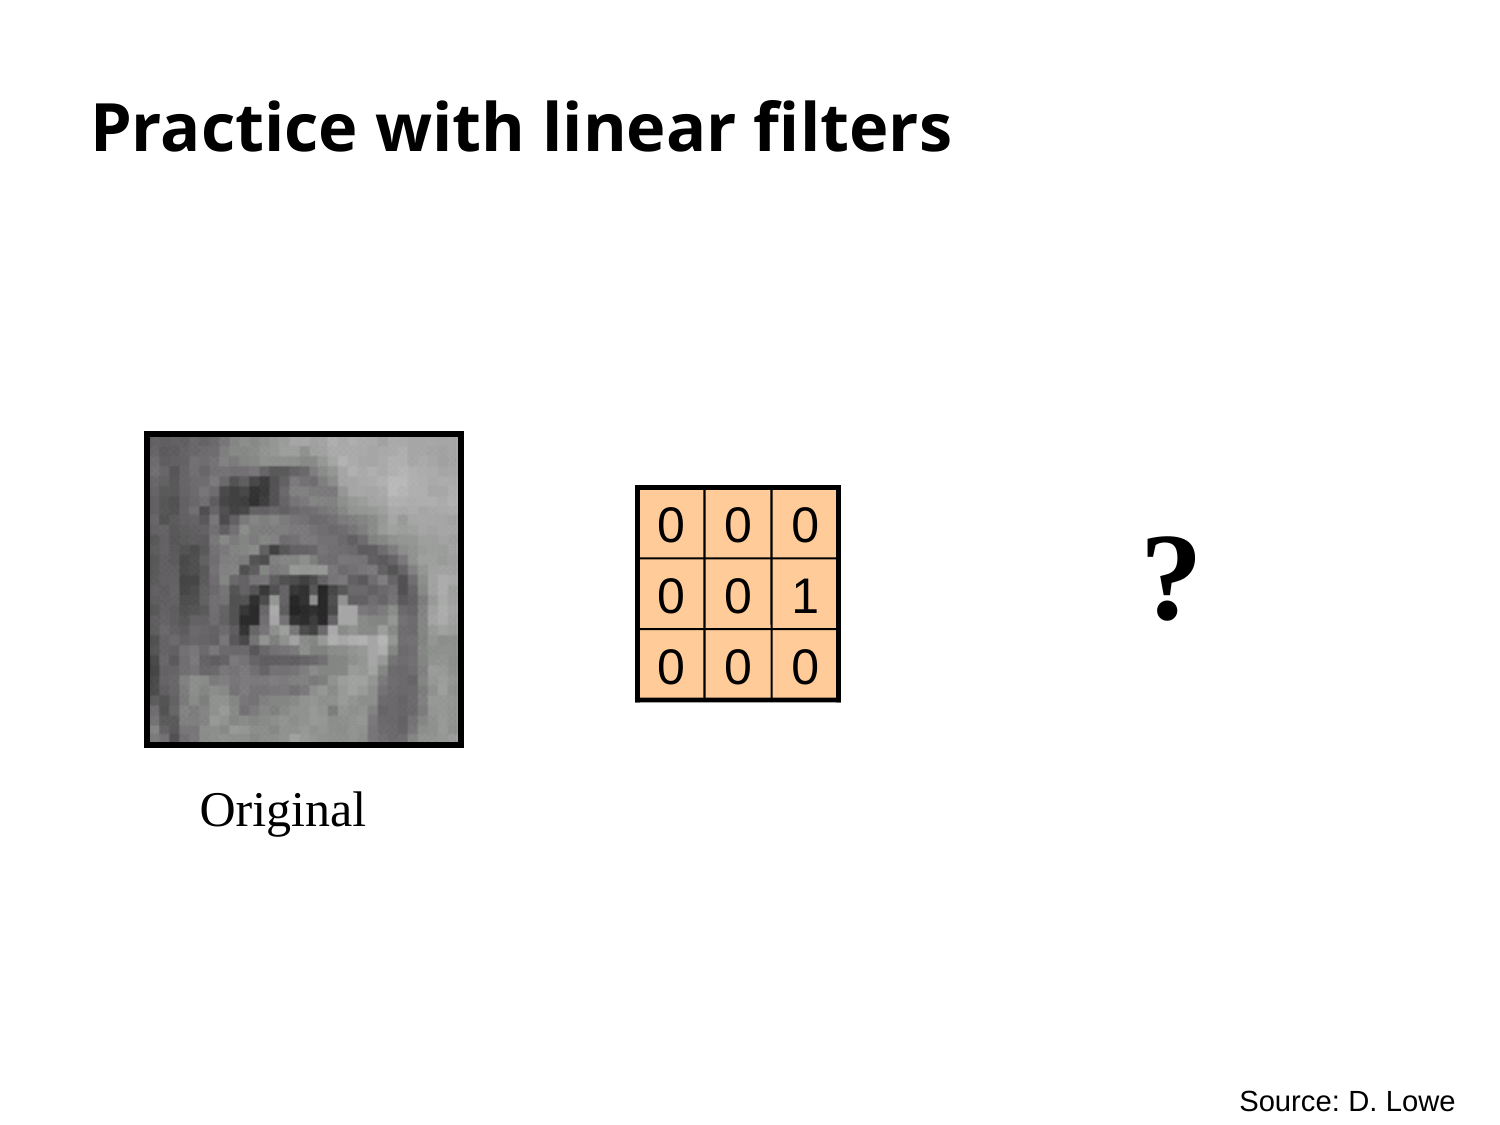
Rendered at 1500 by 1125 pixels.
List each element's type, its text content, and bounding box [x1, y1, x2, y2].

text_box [1125, 487, 1218, 653]
title Practice with linear filters [75, 50, 1350, 200]
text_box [1224, 1074, 1471, 1125]
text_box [637, 487, 839, 701]
picture [149, 437, 458, 743]
text_box Original [184, 769, 382, 844]
